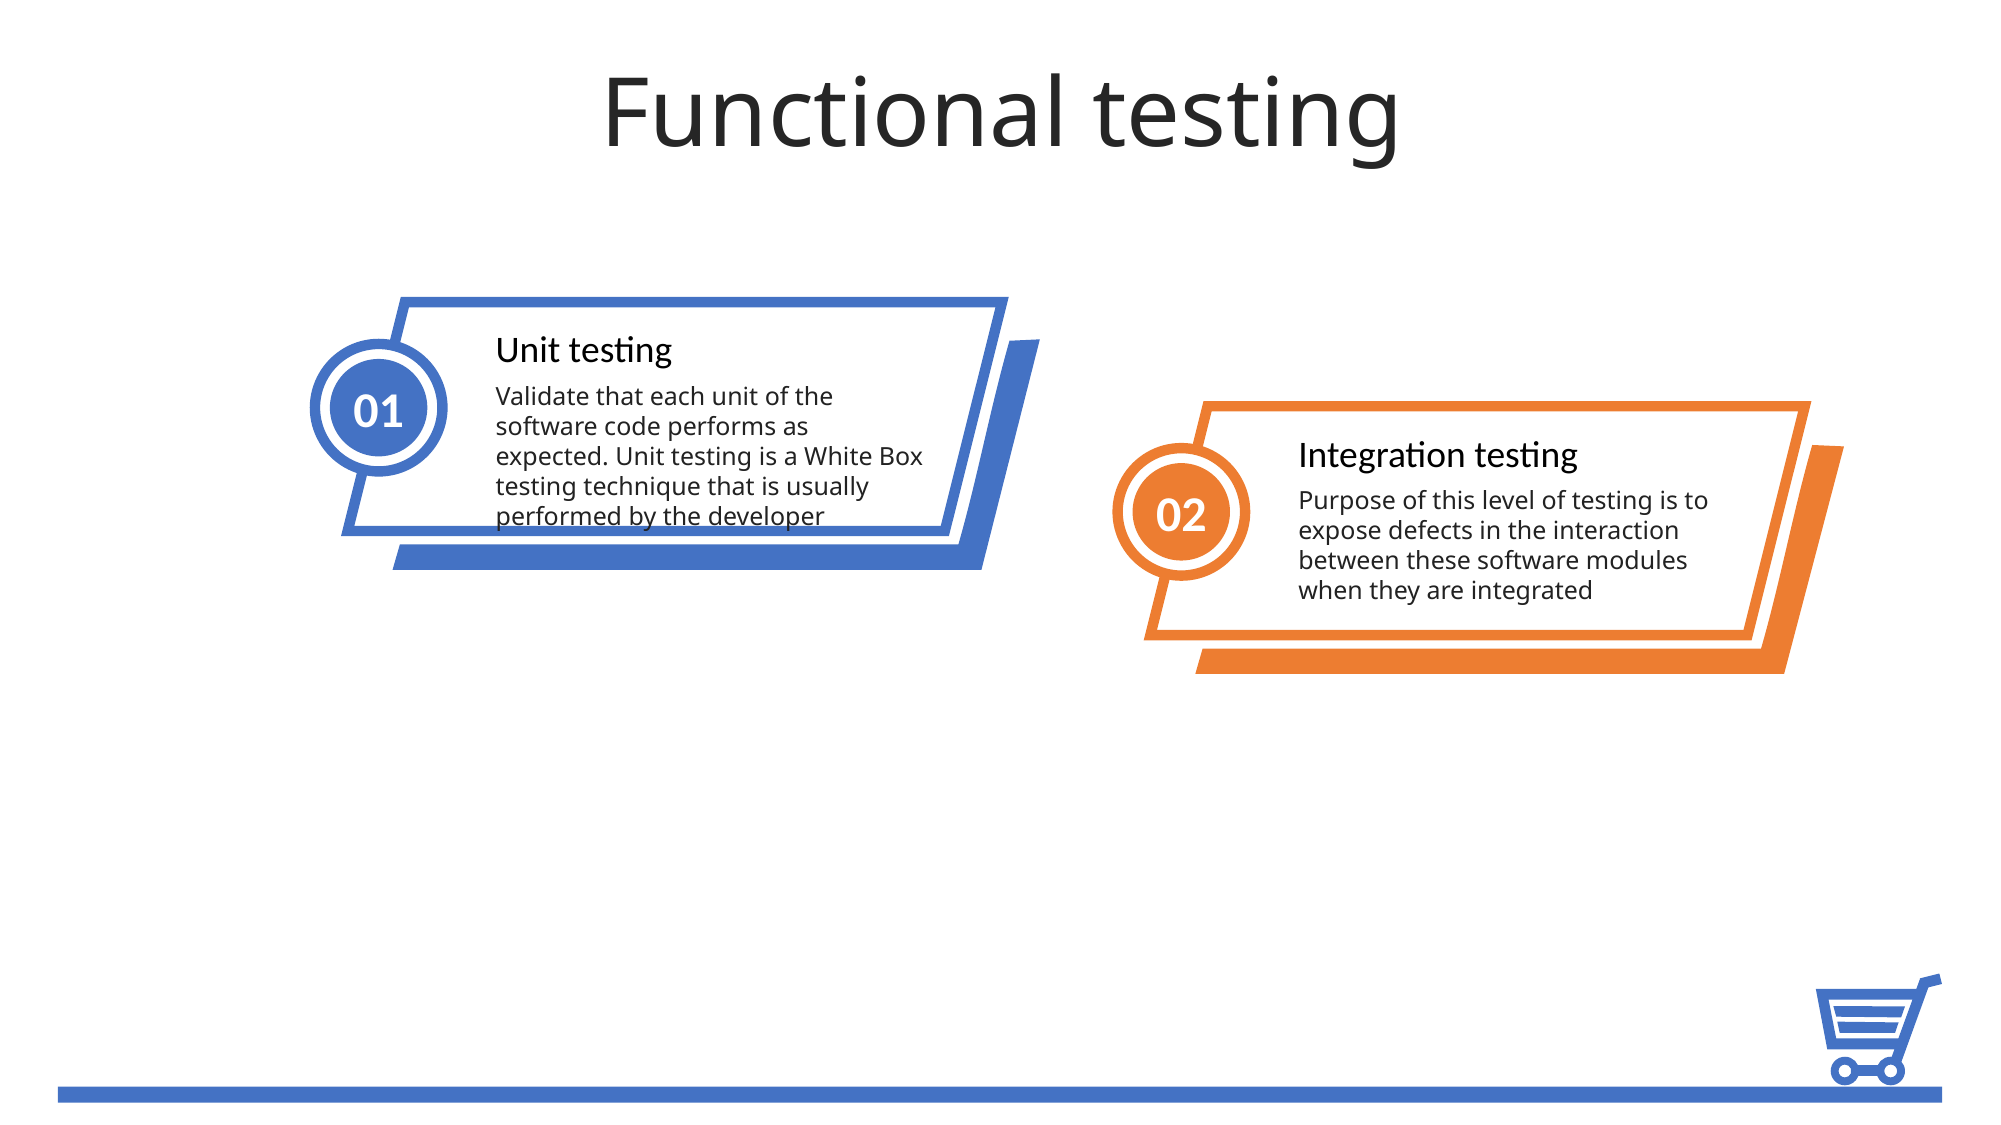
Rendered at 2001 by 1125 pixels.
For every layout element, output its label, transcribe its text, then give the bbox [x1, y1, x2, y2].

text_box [347, 301, 1040, 570]
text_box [314, 343, 443, 472]
list Functional testing [53, 55, 1952, 175]
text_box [480, 317, 944, 510]
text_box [1150, 406, 1844, 674]
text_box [1117, 448, 1246, 576]
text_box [1283, 421, 1746, 614]
